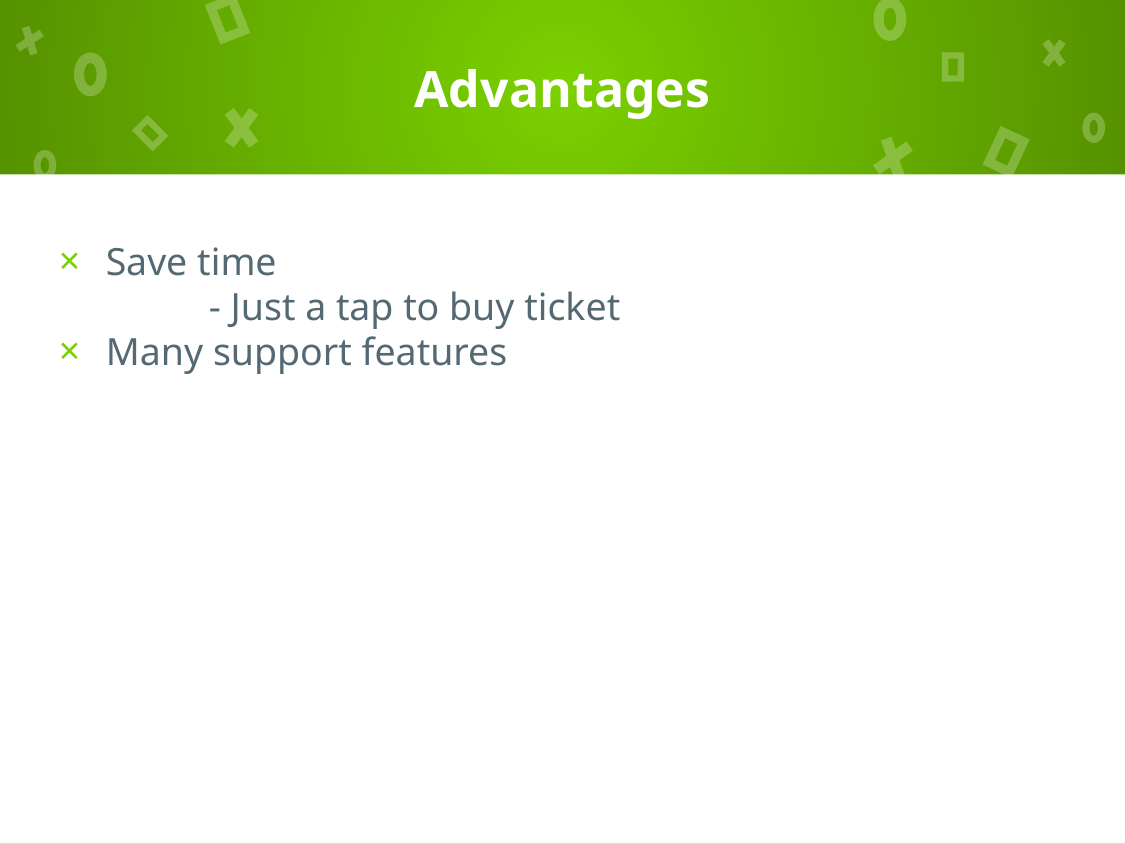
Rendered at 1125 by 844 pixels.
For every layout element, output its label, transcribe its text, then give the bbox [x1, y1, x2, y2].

title Advantages [56, 0, 1069, 175]
list Save time - Just a tap to buy ticket Many support features [43, 222, 1097, 808]
